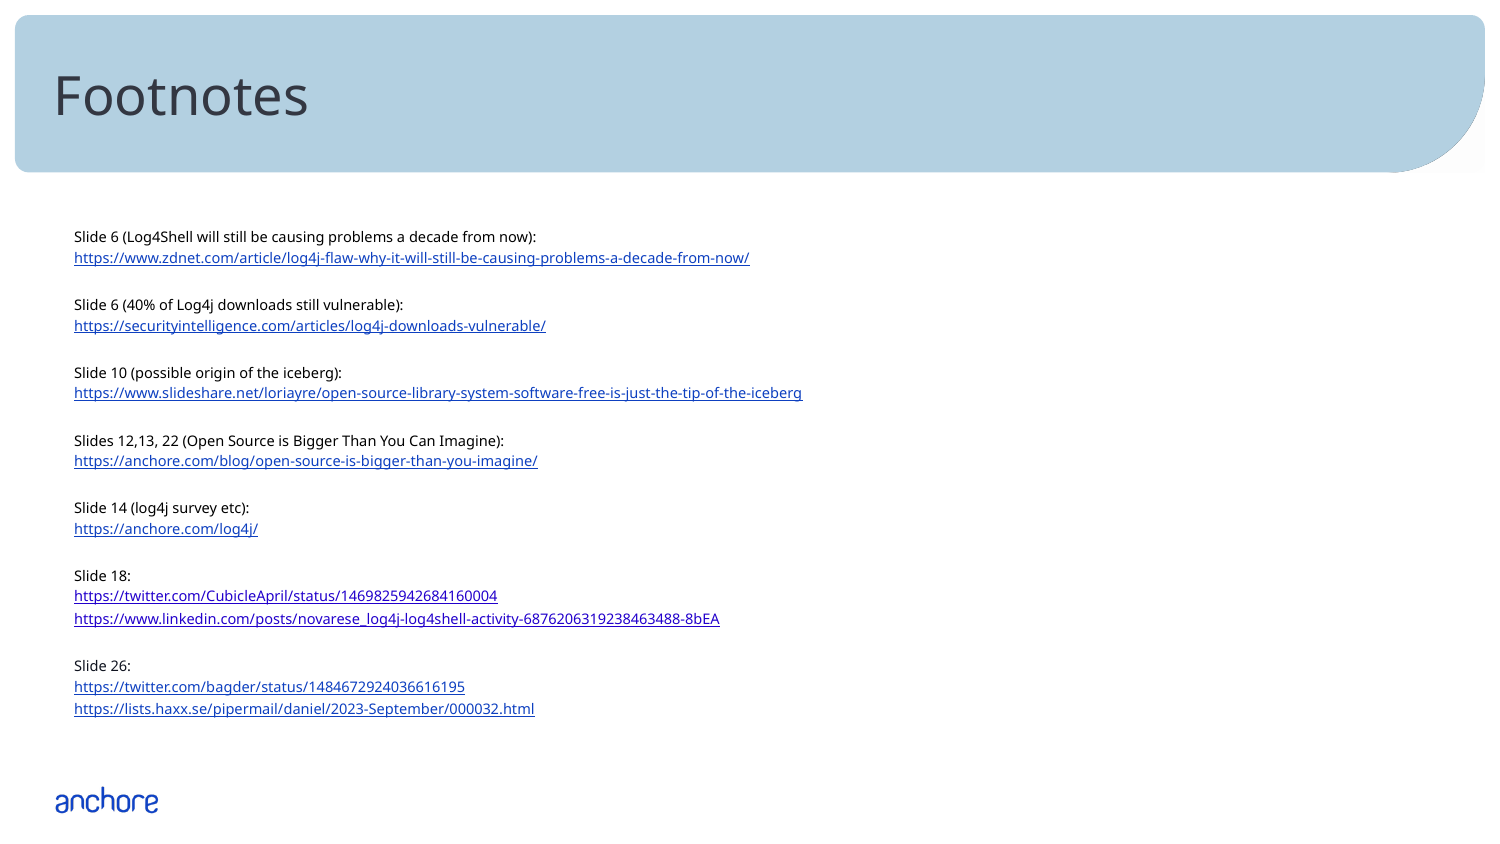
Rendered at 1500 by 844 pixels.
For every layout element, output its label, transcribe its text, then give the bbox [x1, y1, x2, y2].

title Footnotes [53, 15, 1445, 173]
picture [46, 777, 167, 822]
list Slide 6 (Log4Shell will still be causing problems a decade from now): https://www.zdnet.com/article/log4j-flaw-why-it-will-still-be-causing-problems-a-decade-from-now/ Slide 6 (40% of Log4j downloads still vulnerable): https://securityintelligence.com/articles/log4j-downloads-vulnerable/ Slide 10 (possible origin of the iceberg): https://www.slideshare.net/loriayre/open-source-library-system-software-free-is-just-the-tip-of-the-iceberg Slides 12,13, 22 (Open Source is Bigger Than You Can Imagine): https://anchore.com/blog/open-source-is-bigger-than-you-imagine/ Slide 14 (log4j survey etc): https://anchore.com/log4j/ Slide 18: https://twitter.com/CubicleApril/status/1469825942684160004 https://www.linkedin.com/posts/novarese_log4j-log4shell-activity-6876206319238463488-8bEA Slide 26: https://twitter.com/bagder/status/1484672924036616195 https://lists.haxx.se/pipermail/daniel/2023-September/000032.html [74, 210, 1400, 742]
picture [1445, 74, 1485, 173]
